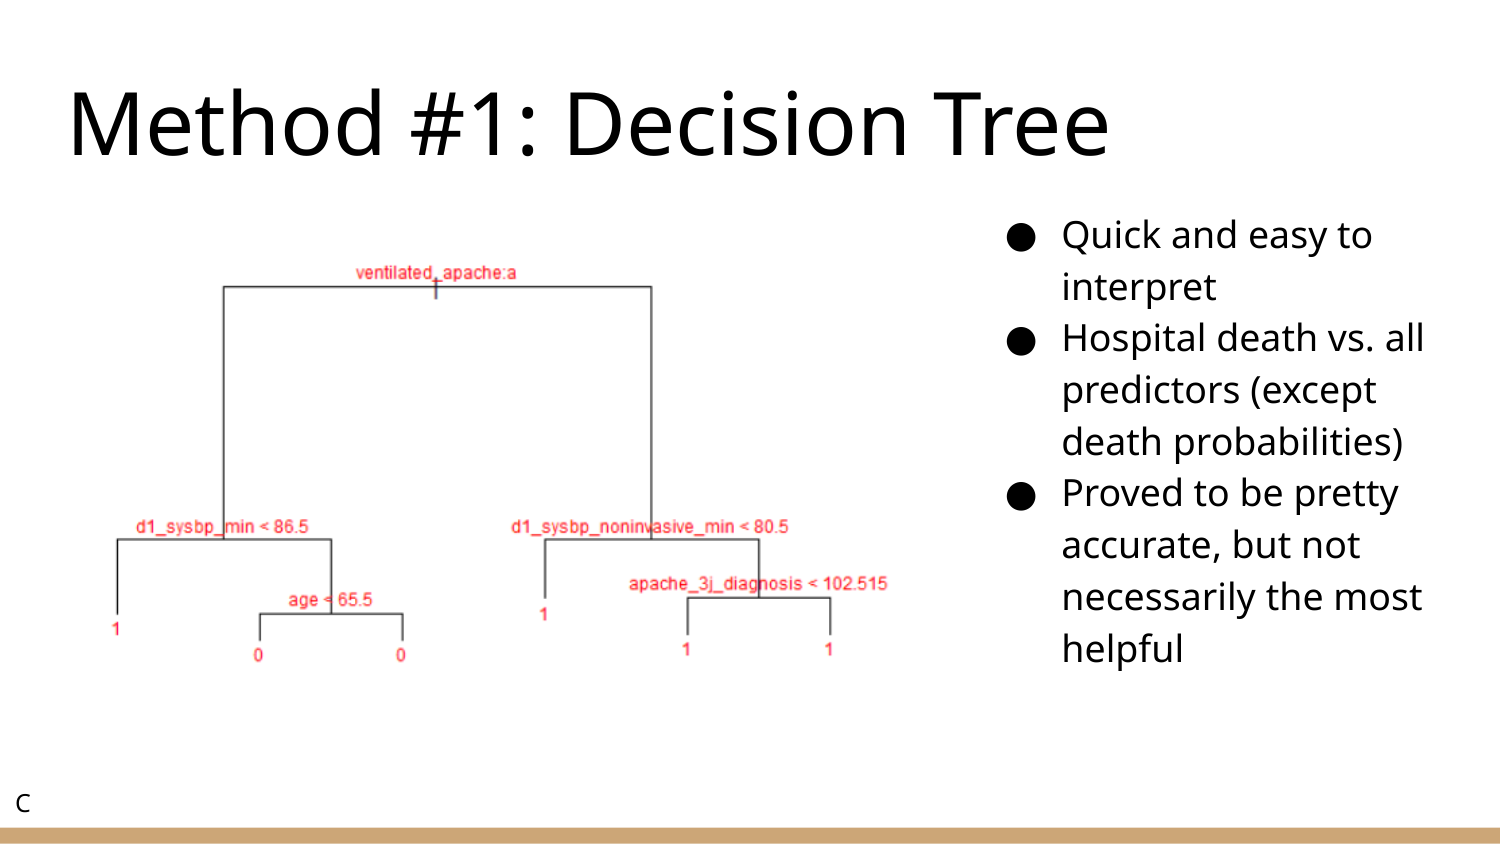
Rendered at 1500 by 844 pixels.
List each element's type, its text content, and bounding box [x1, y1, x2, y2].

picture [50, 224, 921, 715]
list Quick and easy to interpret Hospital death vs. all predictors (except death probabilities) Proved to be pretty accurate, but not necessarily the most helpful [971, 189, 1449, 750]
title Method #1: Decision Tree [51, 51, 1449, 189]
text_box C [0, 772, 44, 832]
